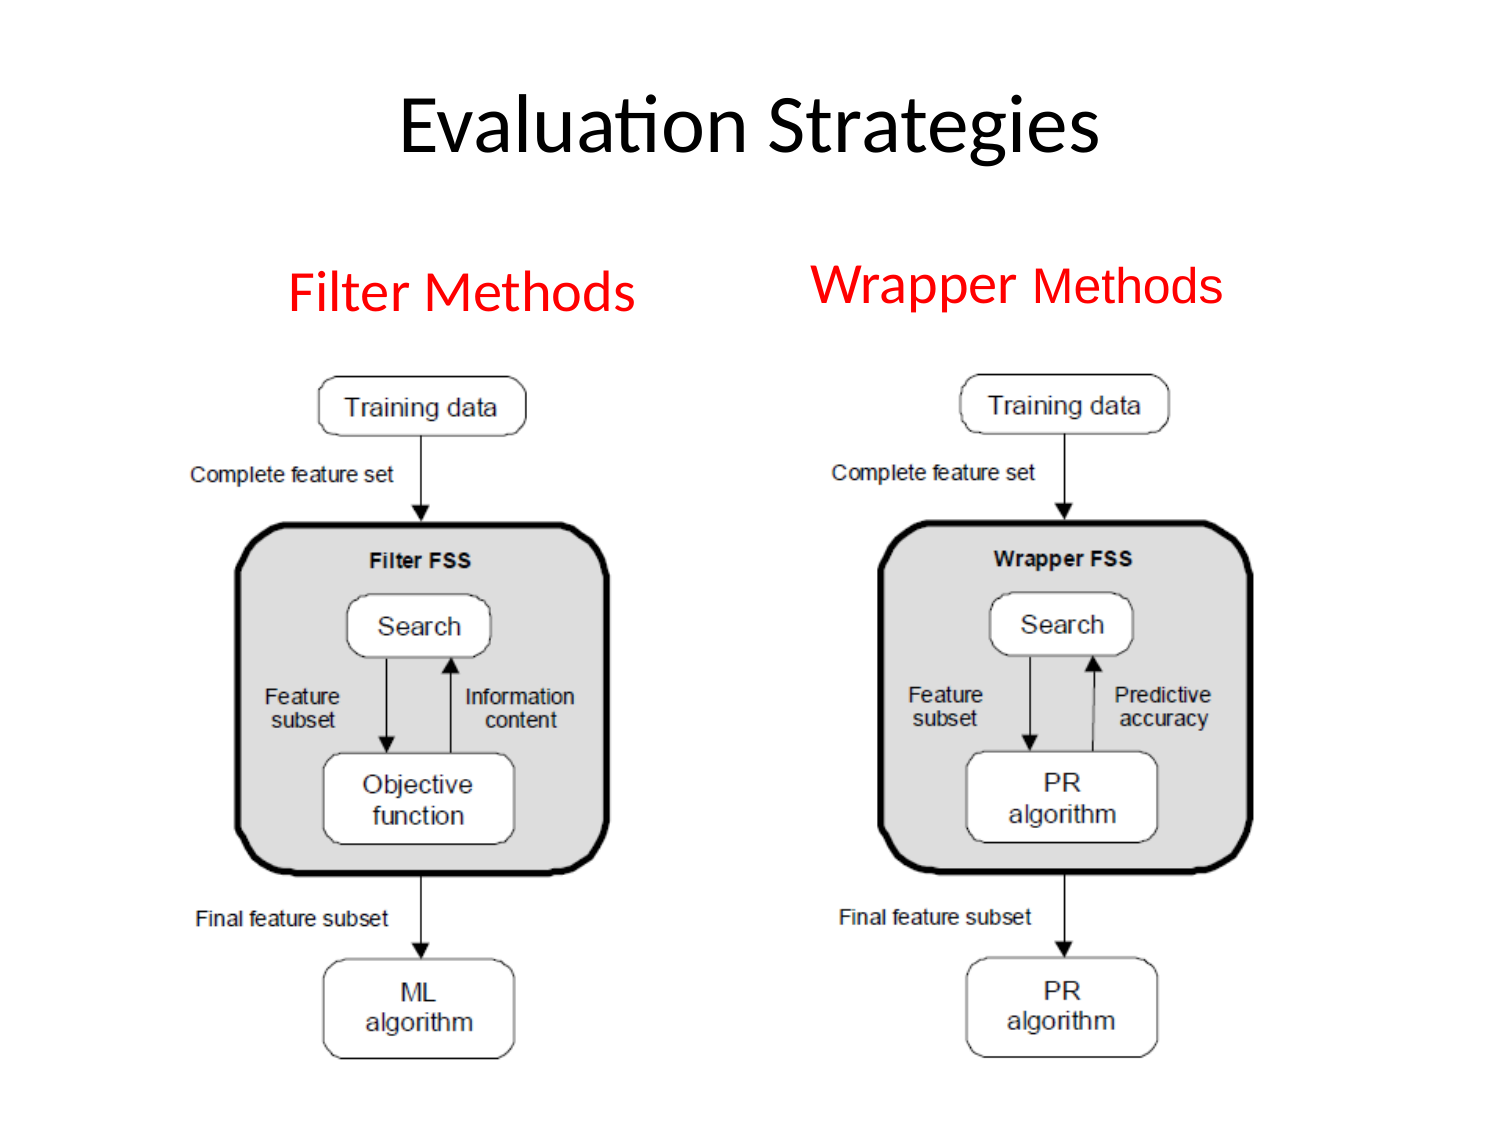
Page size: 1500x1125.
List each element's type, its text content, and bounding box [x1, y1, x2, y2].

text_box Wrapper Methods [692, 237, 1343, 338]
title Evaluation Strategies [112, 24, 1388, 213]
picture [162, 362, 693, 1072]
list Filter Methods [112, 245, 813, 357]
picture [782, 349, 1343, 1080]
